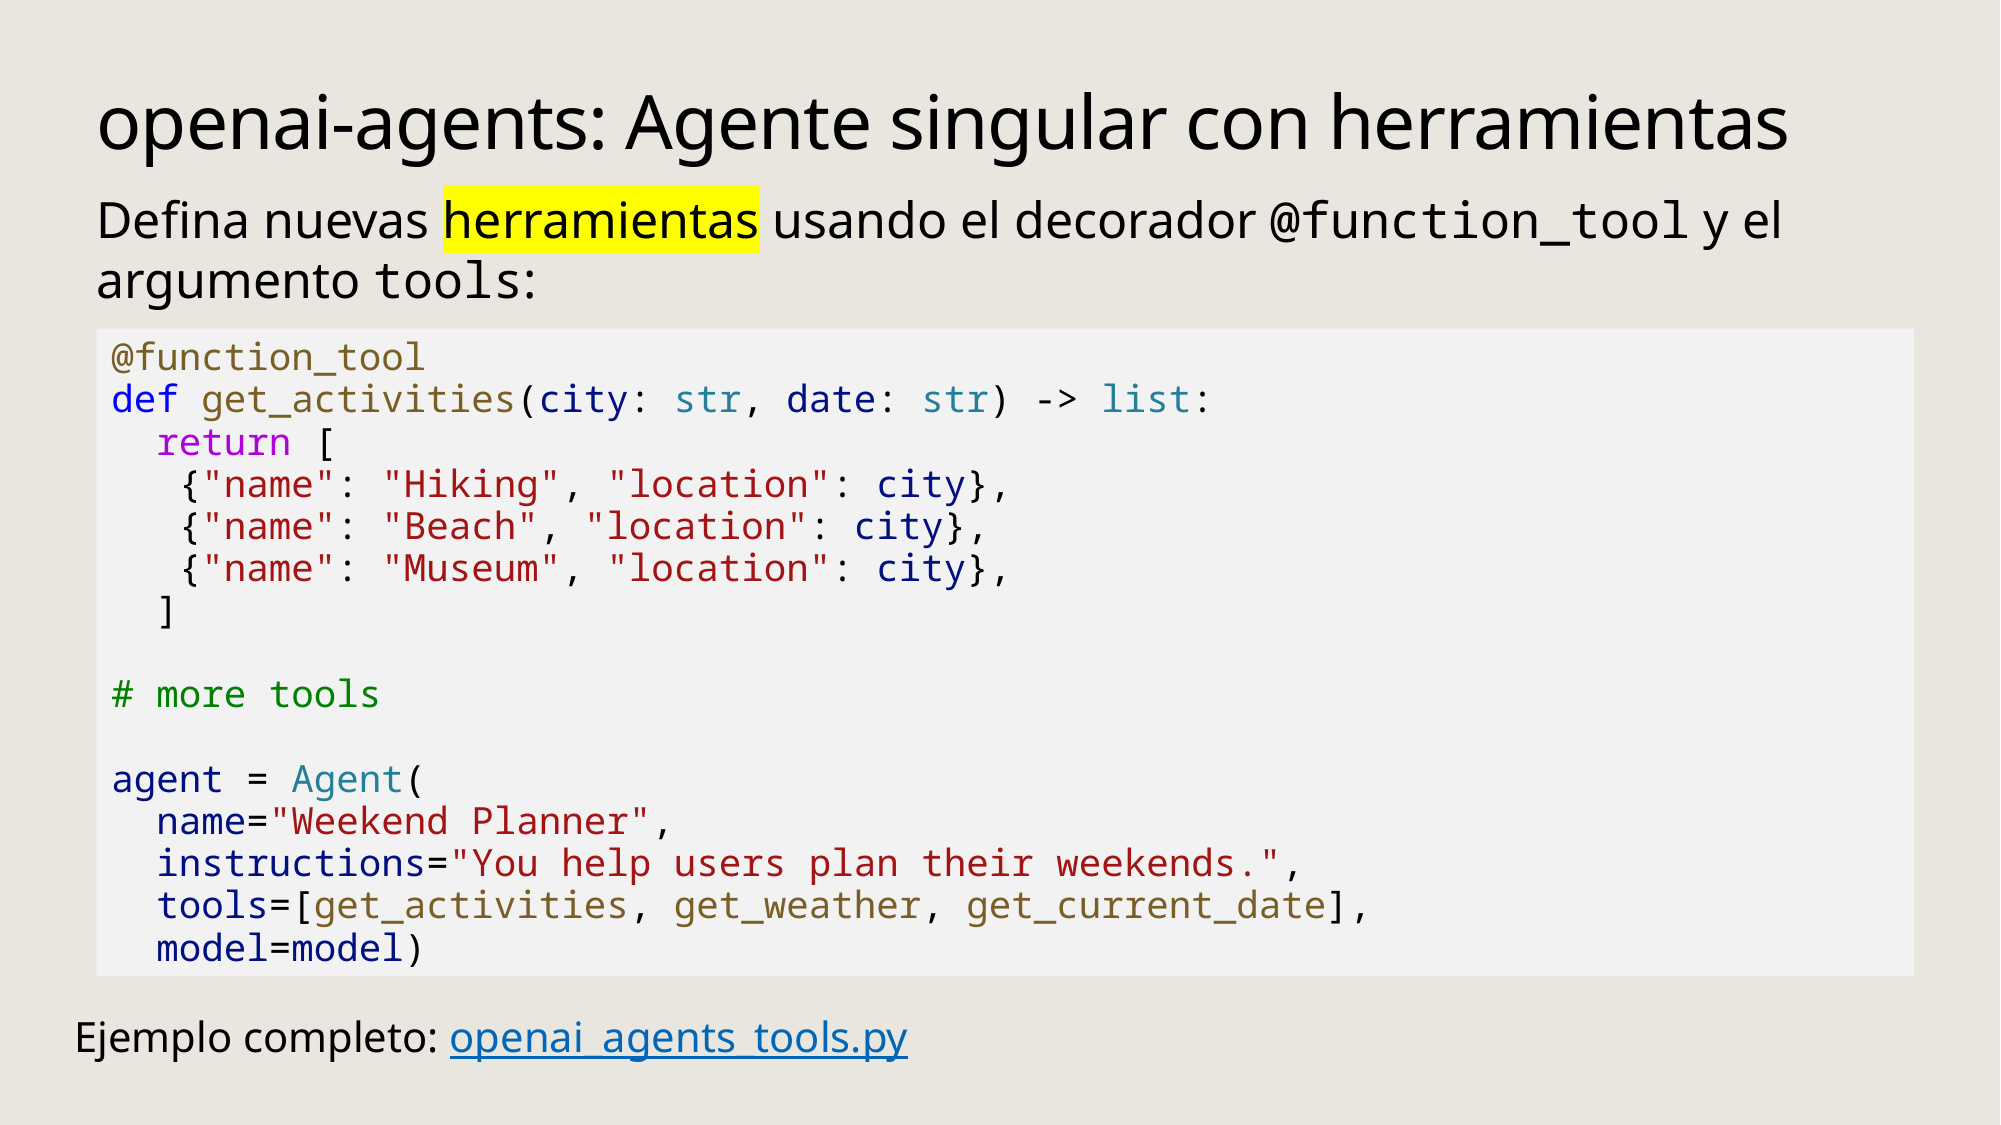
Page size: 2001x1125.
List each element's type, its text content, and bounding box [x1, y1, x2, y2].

text_box Ejemplo completo: openai_agents_tools.py [74, 1011, 909, 1069]
text_box Defina nuevas herramientas usando el decorador @function_tool y el argumento tools: [96, 188, 1904, 309]
title openai-agents: Agente singular con herramientas [96, 75, 1904, 166]
text_box @function_tool def get_activities(city: str, date: str) -> list: return [ {"name": "Hiking", "location": city}, {"name": "Beach", "location": city}, {"name": "Museum", "location": city}, ] # more tools agent = Agent( name="Weekend Planner", instructions="You help users plan their weekends.", tools=[get_activities, get_weather, get_current_date], model=model) [96, 328, 1915, 976]
